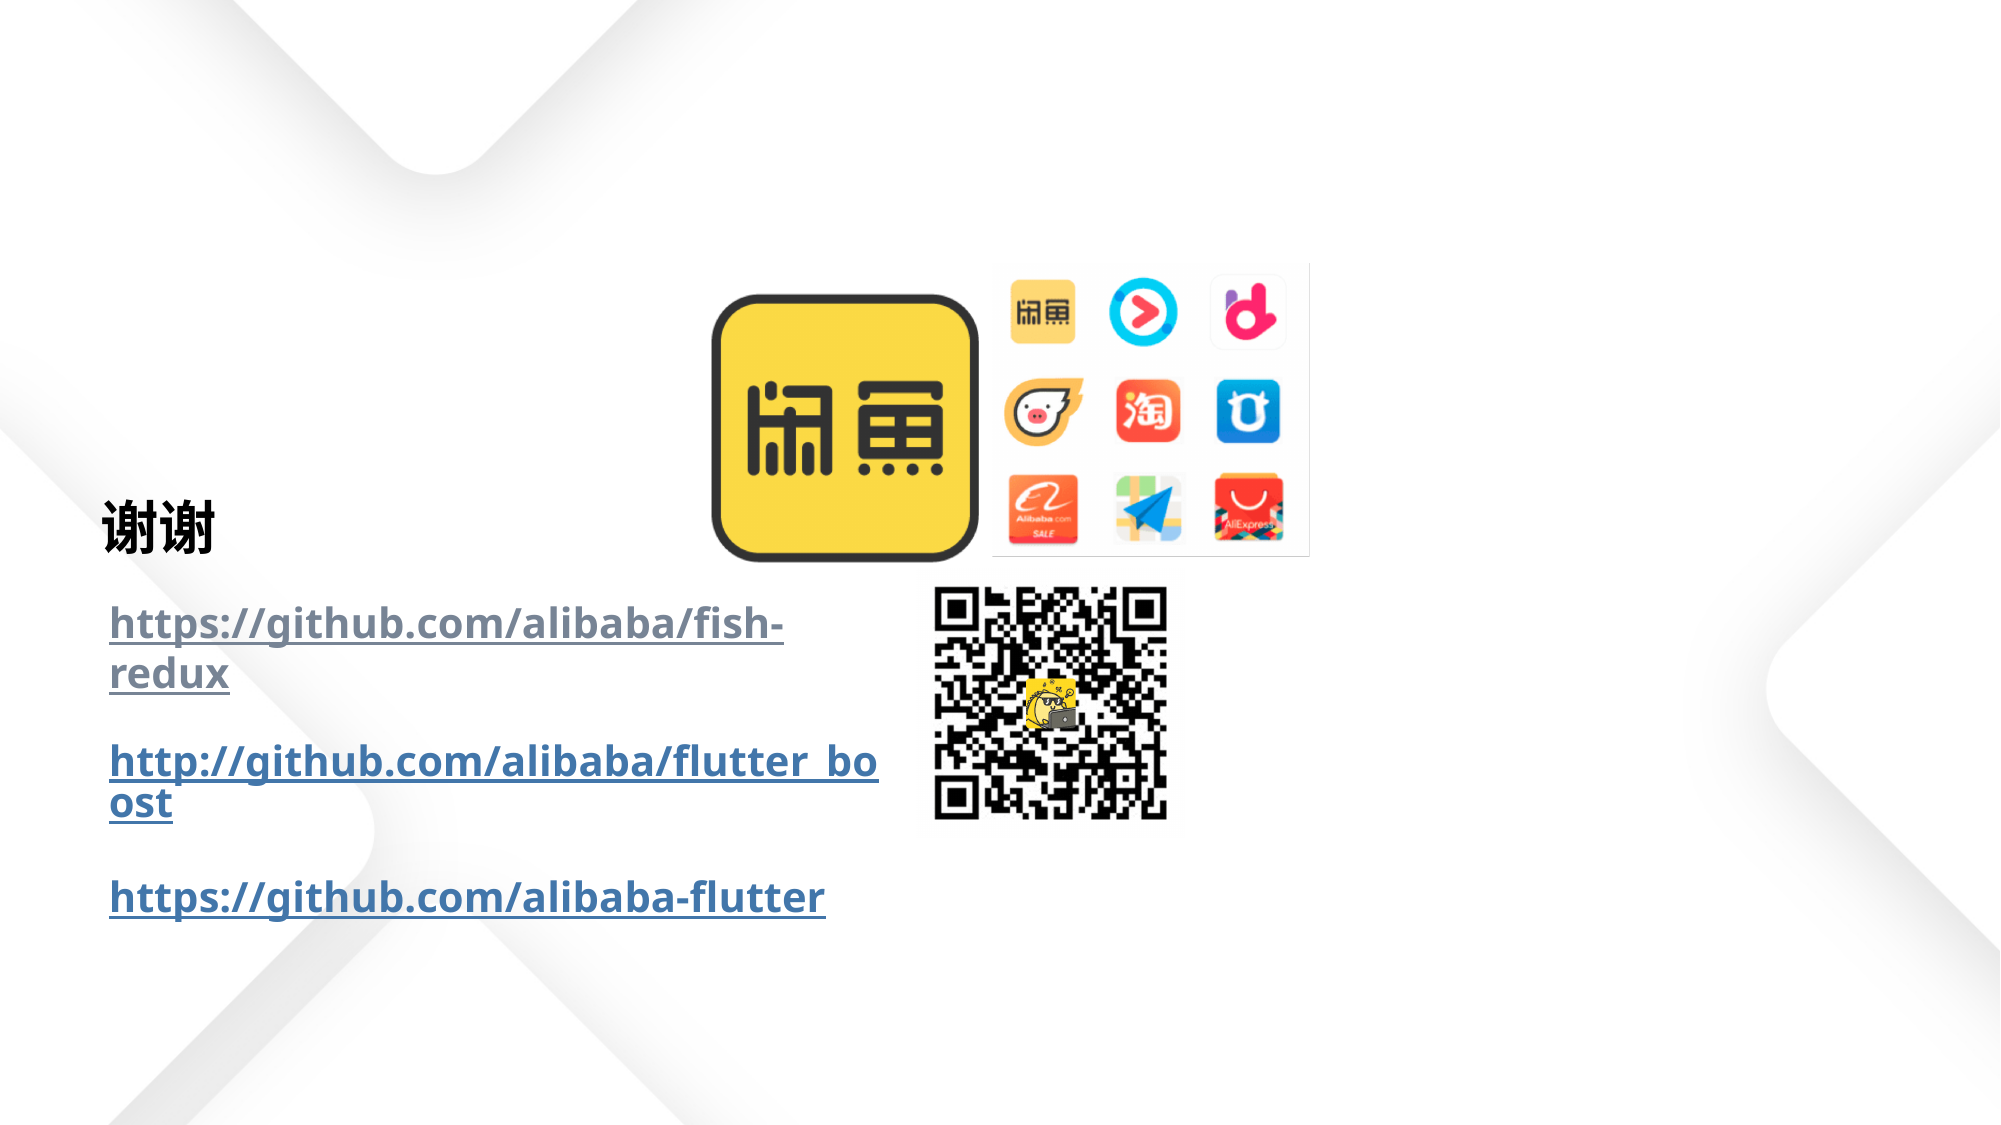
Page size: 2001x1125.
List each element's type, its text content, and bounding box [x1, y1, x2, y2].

picture [0, 0, 2000, 1125]
text_box https://github.com/alibaba/fish-redux http://github.com/alibaba/flutter_boost https://github.com/alibaba-flutter [104, 610, 901, 873]
title 谢谢 [80, 428, 1246, 696]
